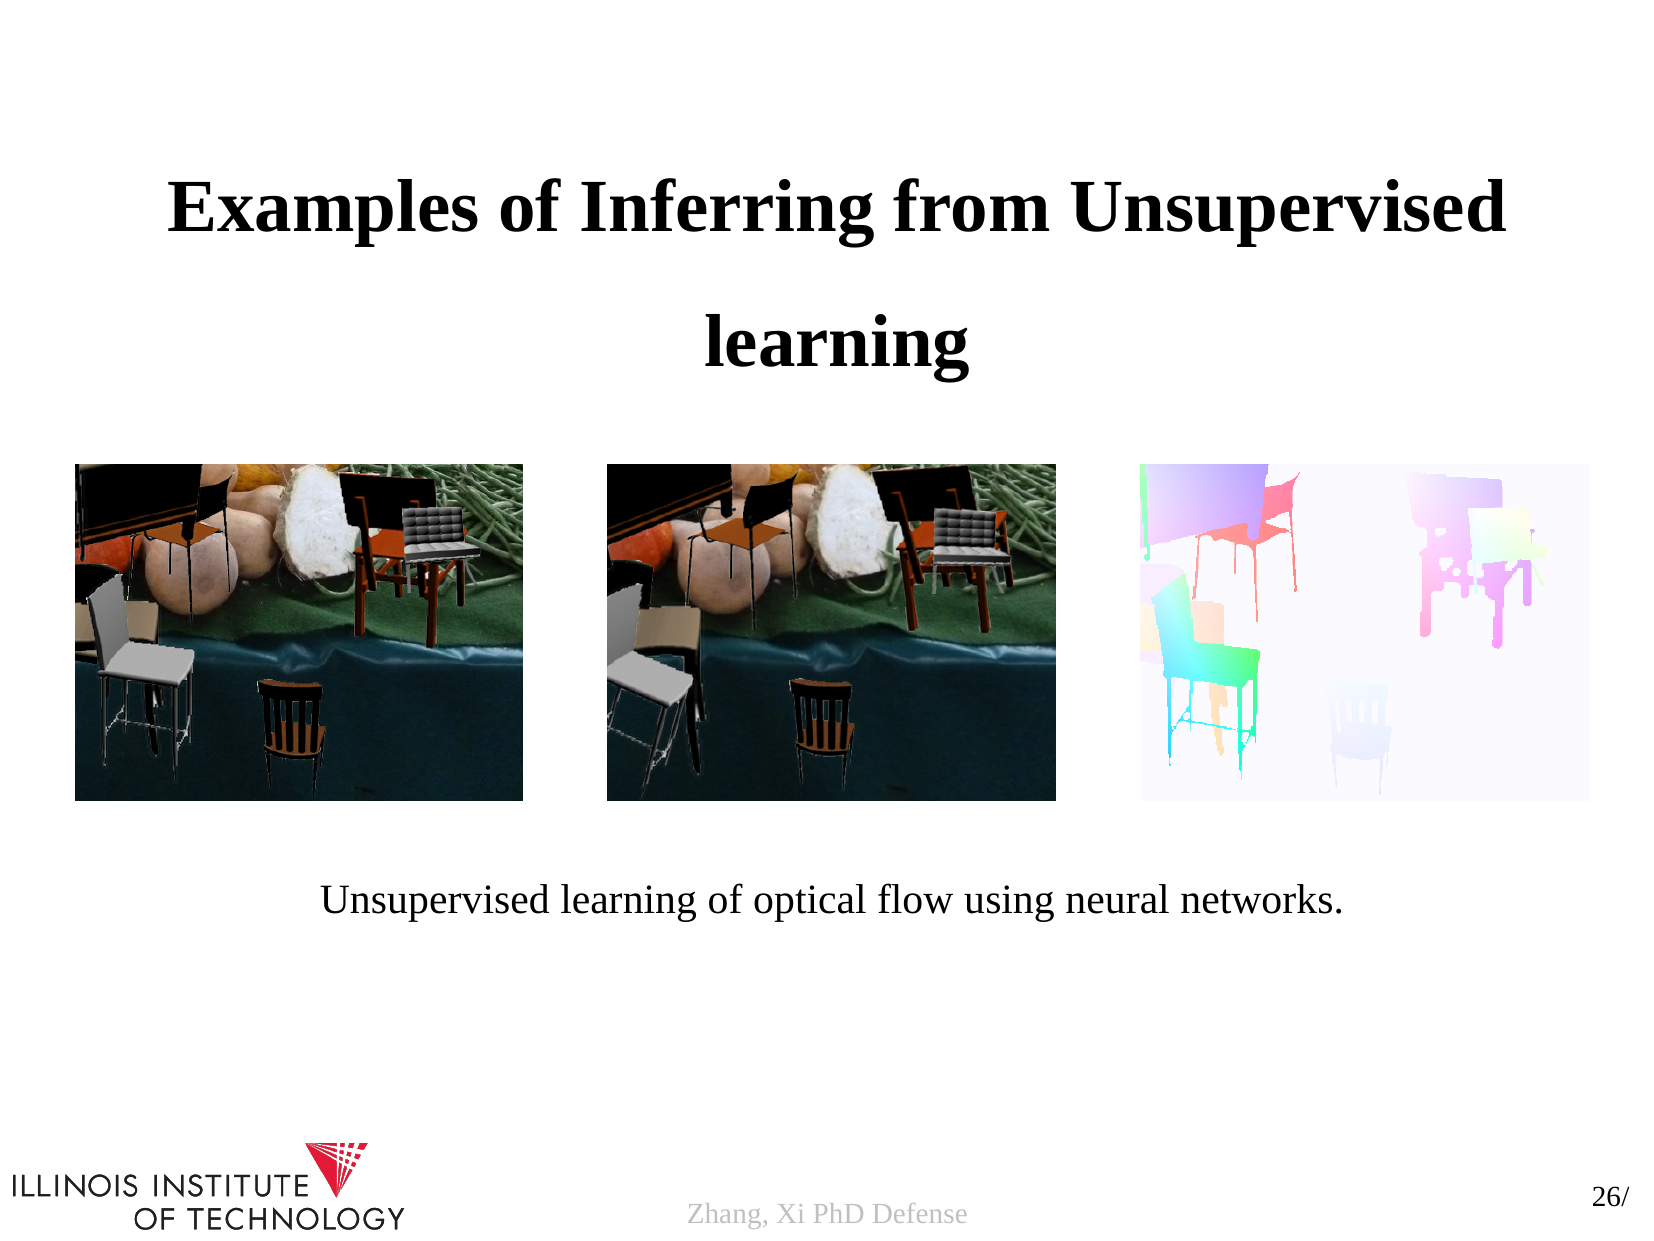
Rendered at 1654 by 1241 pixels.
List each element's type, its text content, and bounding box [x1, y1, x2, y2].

text_box Examples of Inferring from Unsupervised learning [126, 104, 1549, 390]
footer Zhang, Xi PhD Defense [565, 1194, 1090, 1241]
picture [74, 464, 523, 801]
text_box Unsupervised learning of optical flow using neural networks. [304, 839, 1360, 930]
slide_number 26/ [1193, 1176, 1630, 1241]
picture [607, 464, 1056, 801]
picture [13, 1142, 405, 1230]
picture [1139, 464, 1590, 801]
